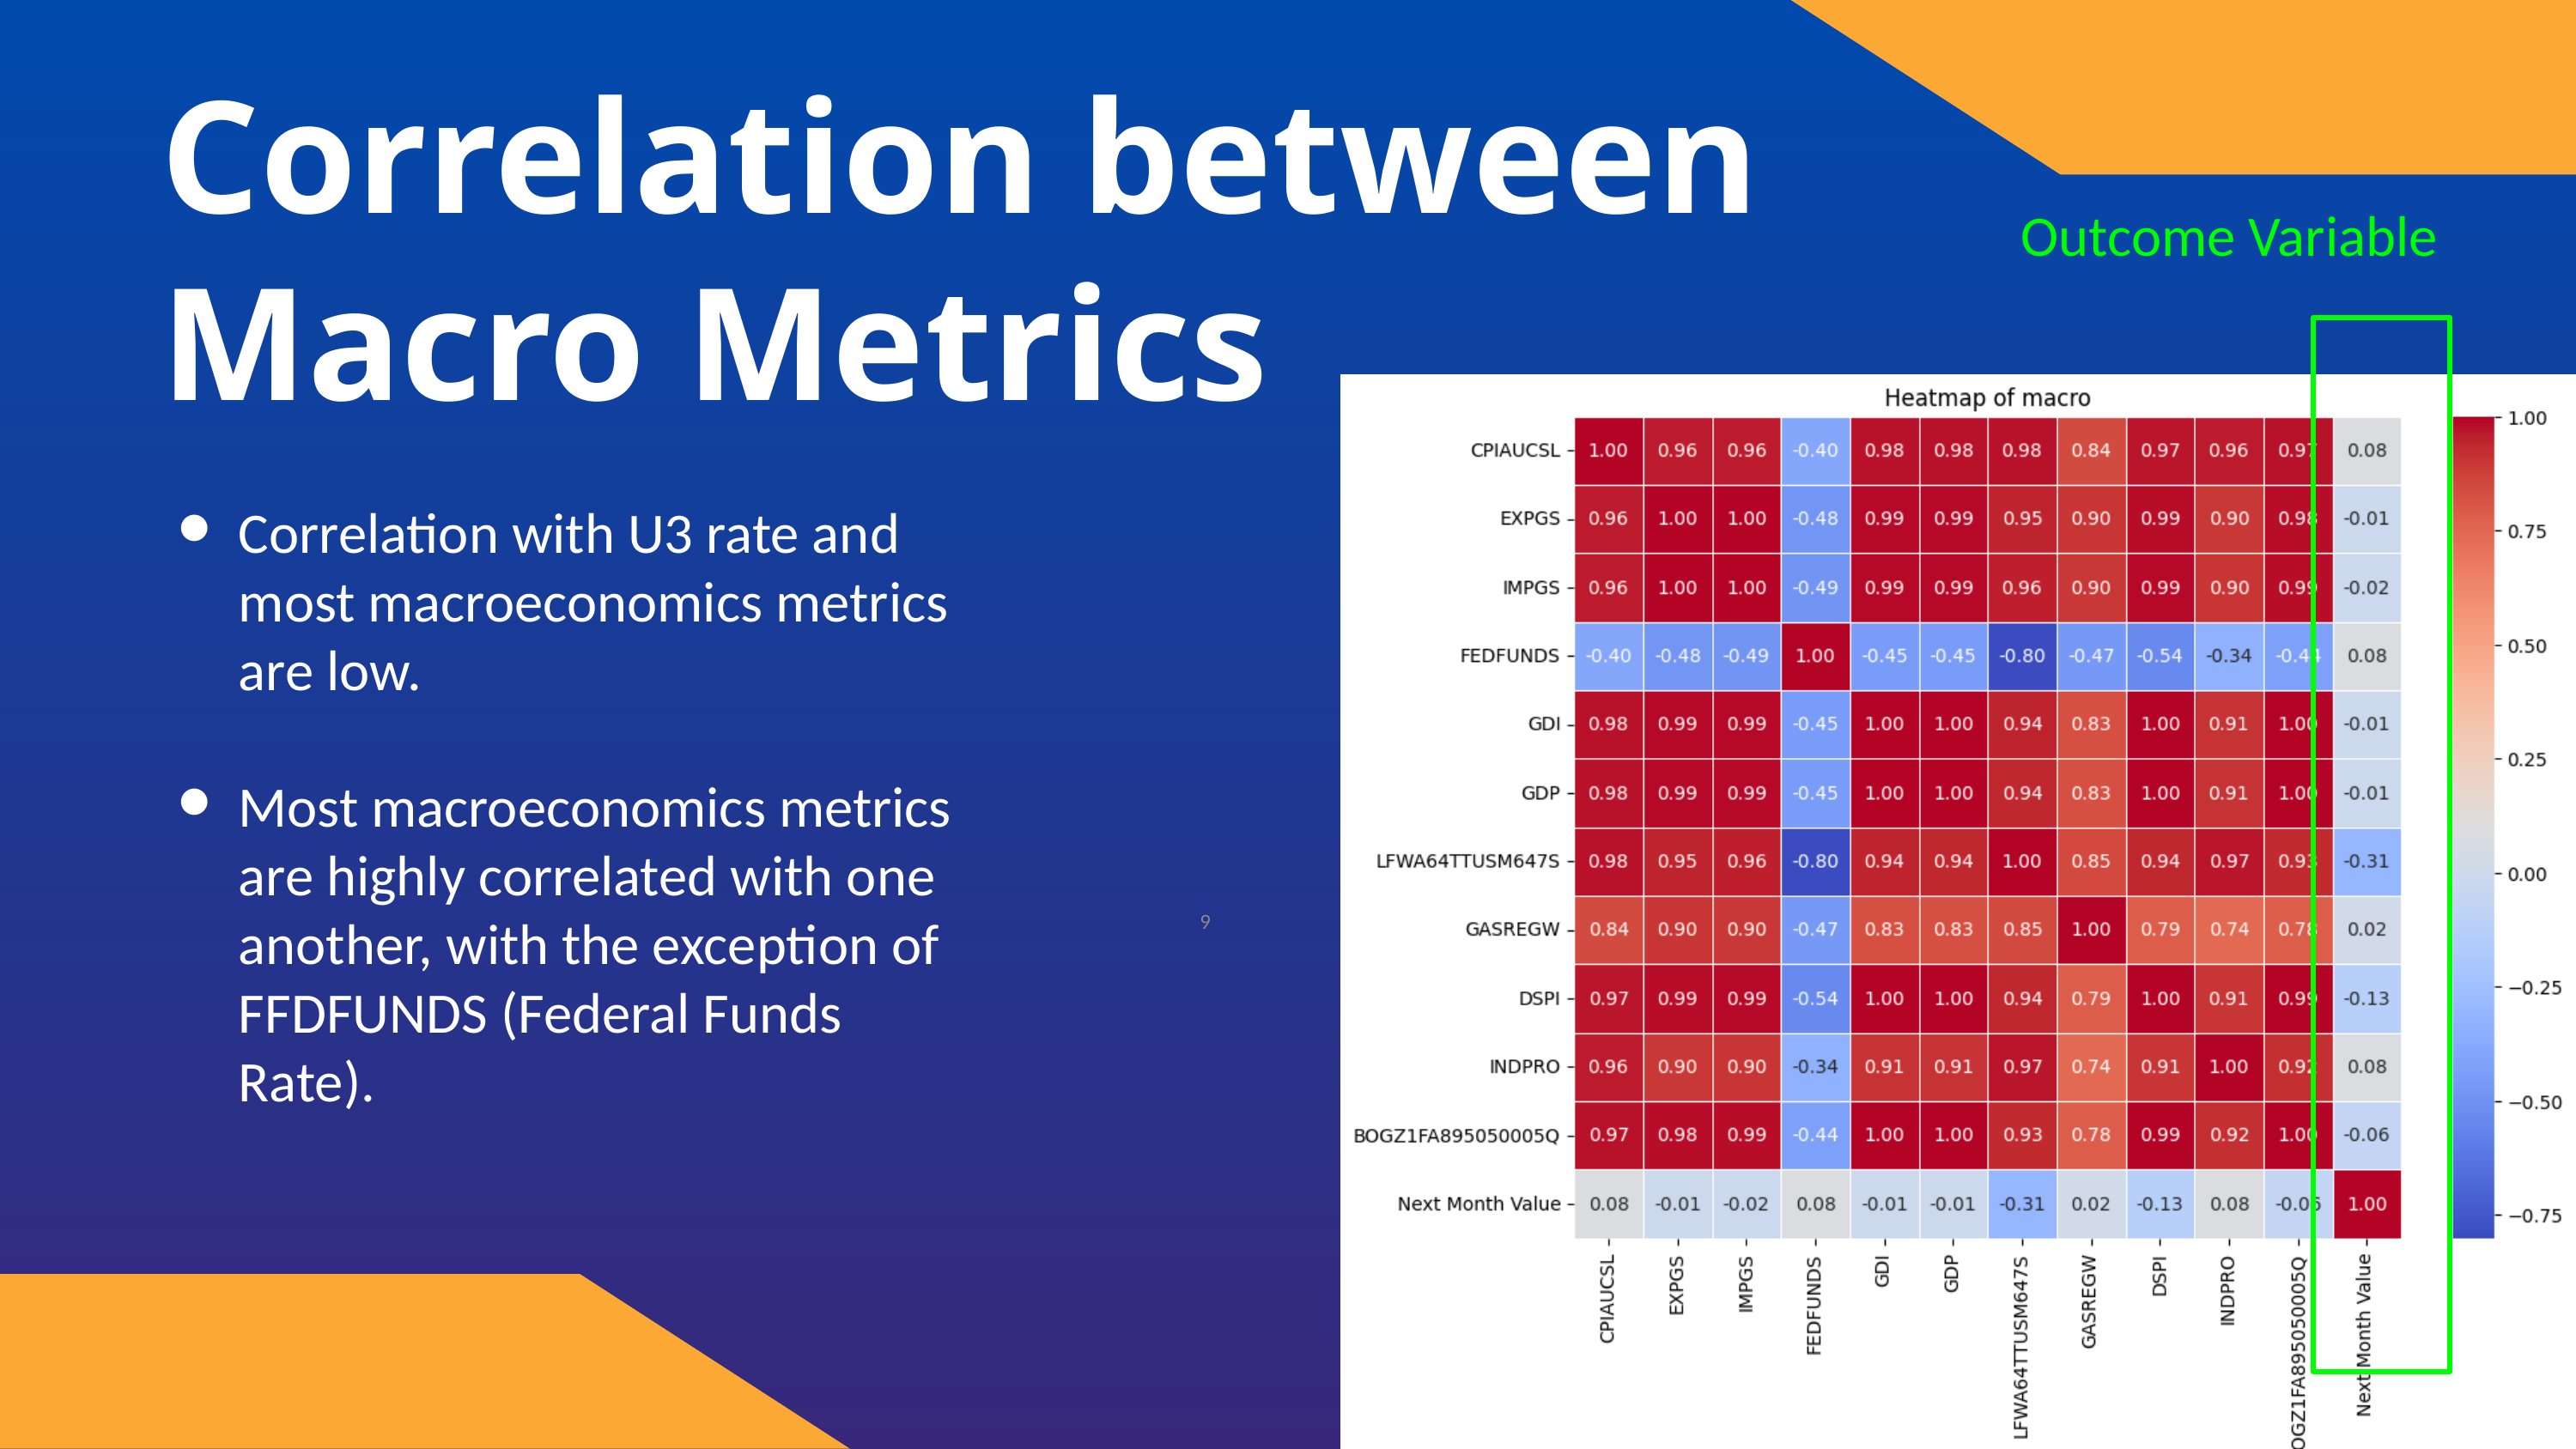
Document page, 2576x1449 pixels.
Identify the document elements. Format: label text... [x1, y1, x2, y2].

slide_number ‹#› [922, 894, 1224, 947]
text_box Correlation with U3 rate and most macroeconomics metrics are low. Most macroeconomics metrics are highly correlated with one another, with the exception of FFDFUNDS (Federal Funds Rate). [161, 482, 986, 749]
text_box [1790, 0, 2576, 175]
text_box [0, 1197, 850, 1449]
text_box Outcome Variable [2008, 185, 2494, 258]
text_box [2313, 317, 2451, 373]
text_box Correlation between Macro Metrics [161, 58, 1853, 432]
picture [1340, 374, 2576, 1449]
